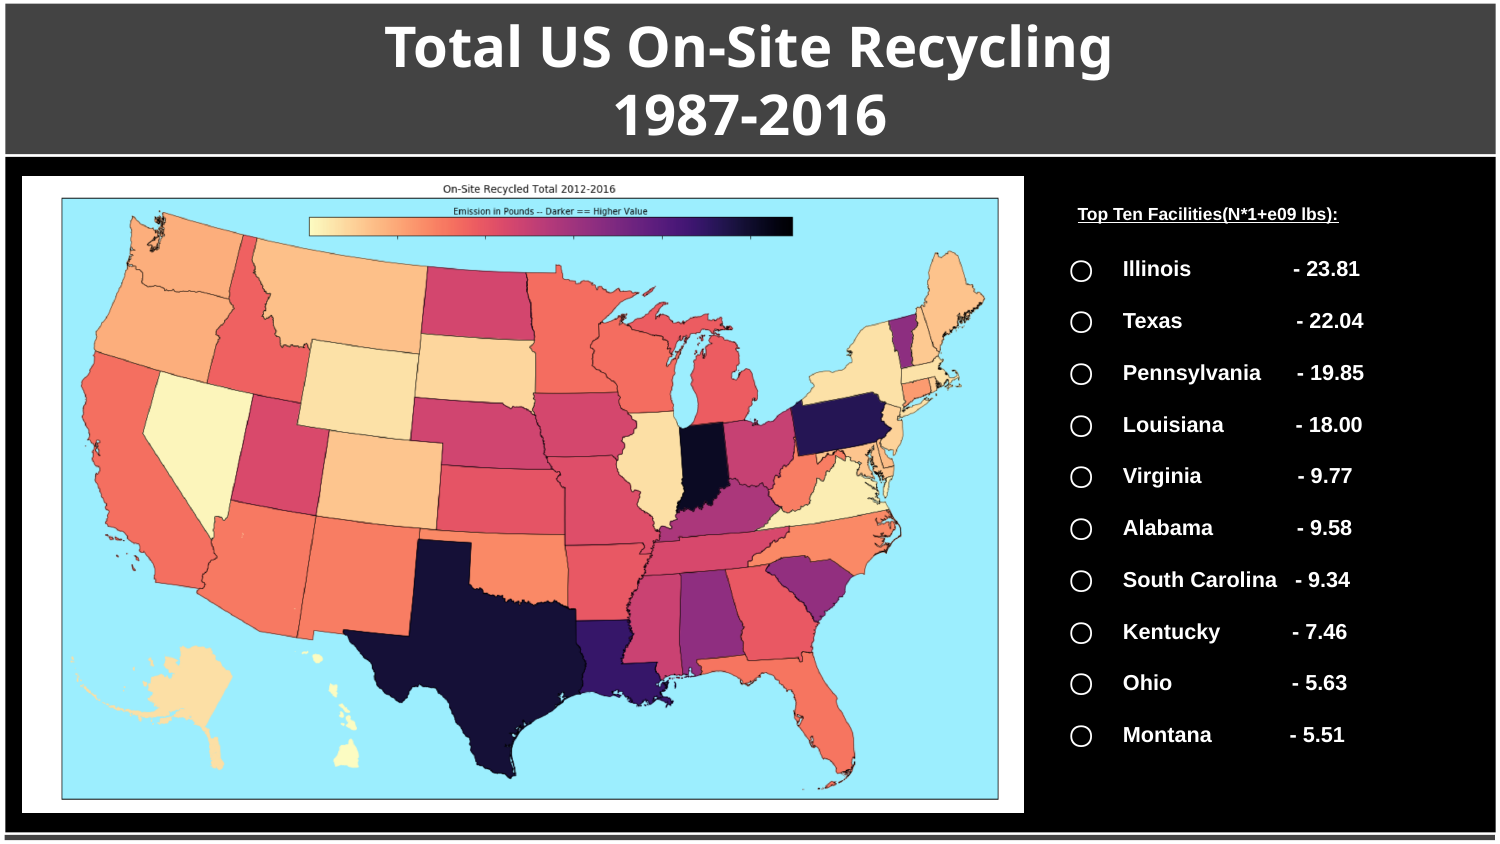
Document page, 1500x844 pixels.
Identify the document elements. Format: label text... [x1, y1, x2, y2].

text_box [5, 3, 1496, 155]
text_box Top Ten Facilities(N*1+e09 lbs): [1062, 184, 1438, 230]
text_box [4, 834, 1495, 841]
text_box [5, 156, 1496, 833]
picture [22, 176, 1024, 813]
text_box Total US On-Site Recycling 1987-2016 [364, 43, 1136, 115]
text_box Illinois - 23.81 Texas - 22.04 Pennsylvania - 19.85 Louisiana - 18.00 Virginia - 9.77 Alabama - 9.58 South Carolina - 9.34 Kentucky - 7.46 Ohio - 5.63 Montana - 5.51 [1032, 228, 1429, 812]
